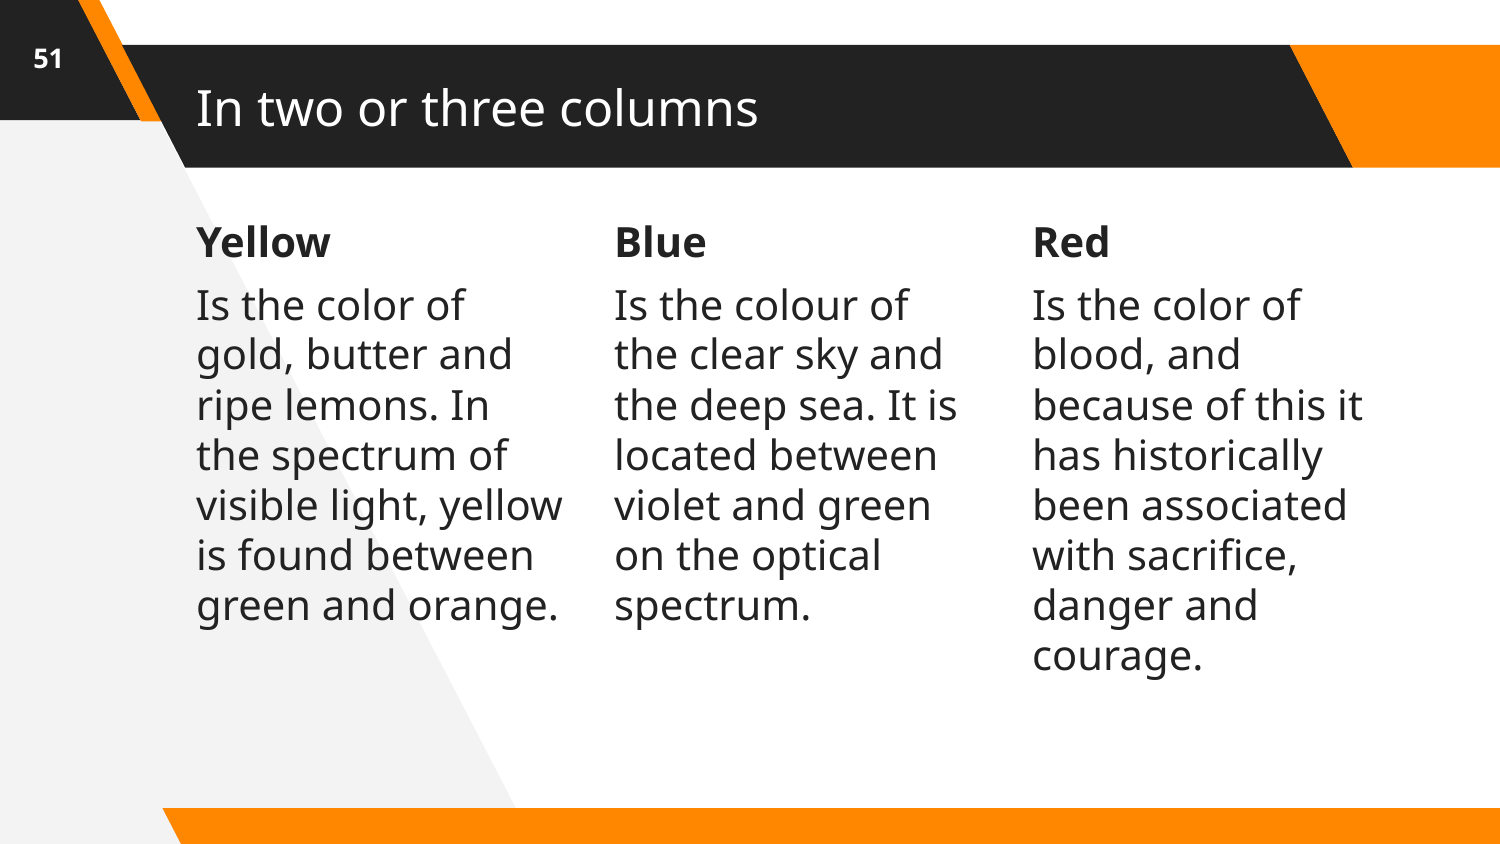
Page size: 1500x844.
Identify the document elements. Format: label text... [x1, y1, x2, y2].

list Yellow Is the color of gold, butter and ripe lemons. In the spectrum of visible light, yellow is found between green and orange. [181, 200, 579, 783]
list Blue Is the colour of the clear sky and the deep sea. It is located between violet and green on the optical spectrum. [599, 200, 997, 783]
slide_number 51 [0, 0, 98, 121]
title In two or three columns [181, 45, 1285, 169]
list Red Is the color of blood, and because of this it has historically been associated with sacrifice, danger and courage. [1016, 200, 1415, 783]
